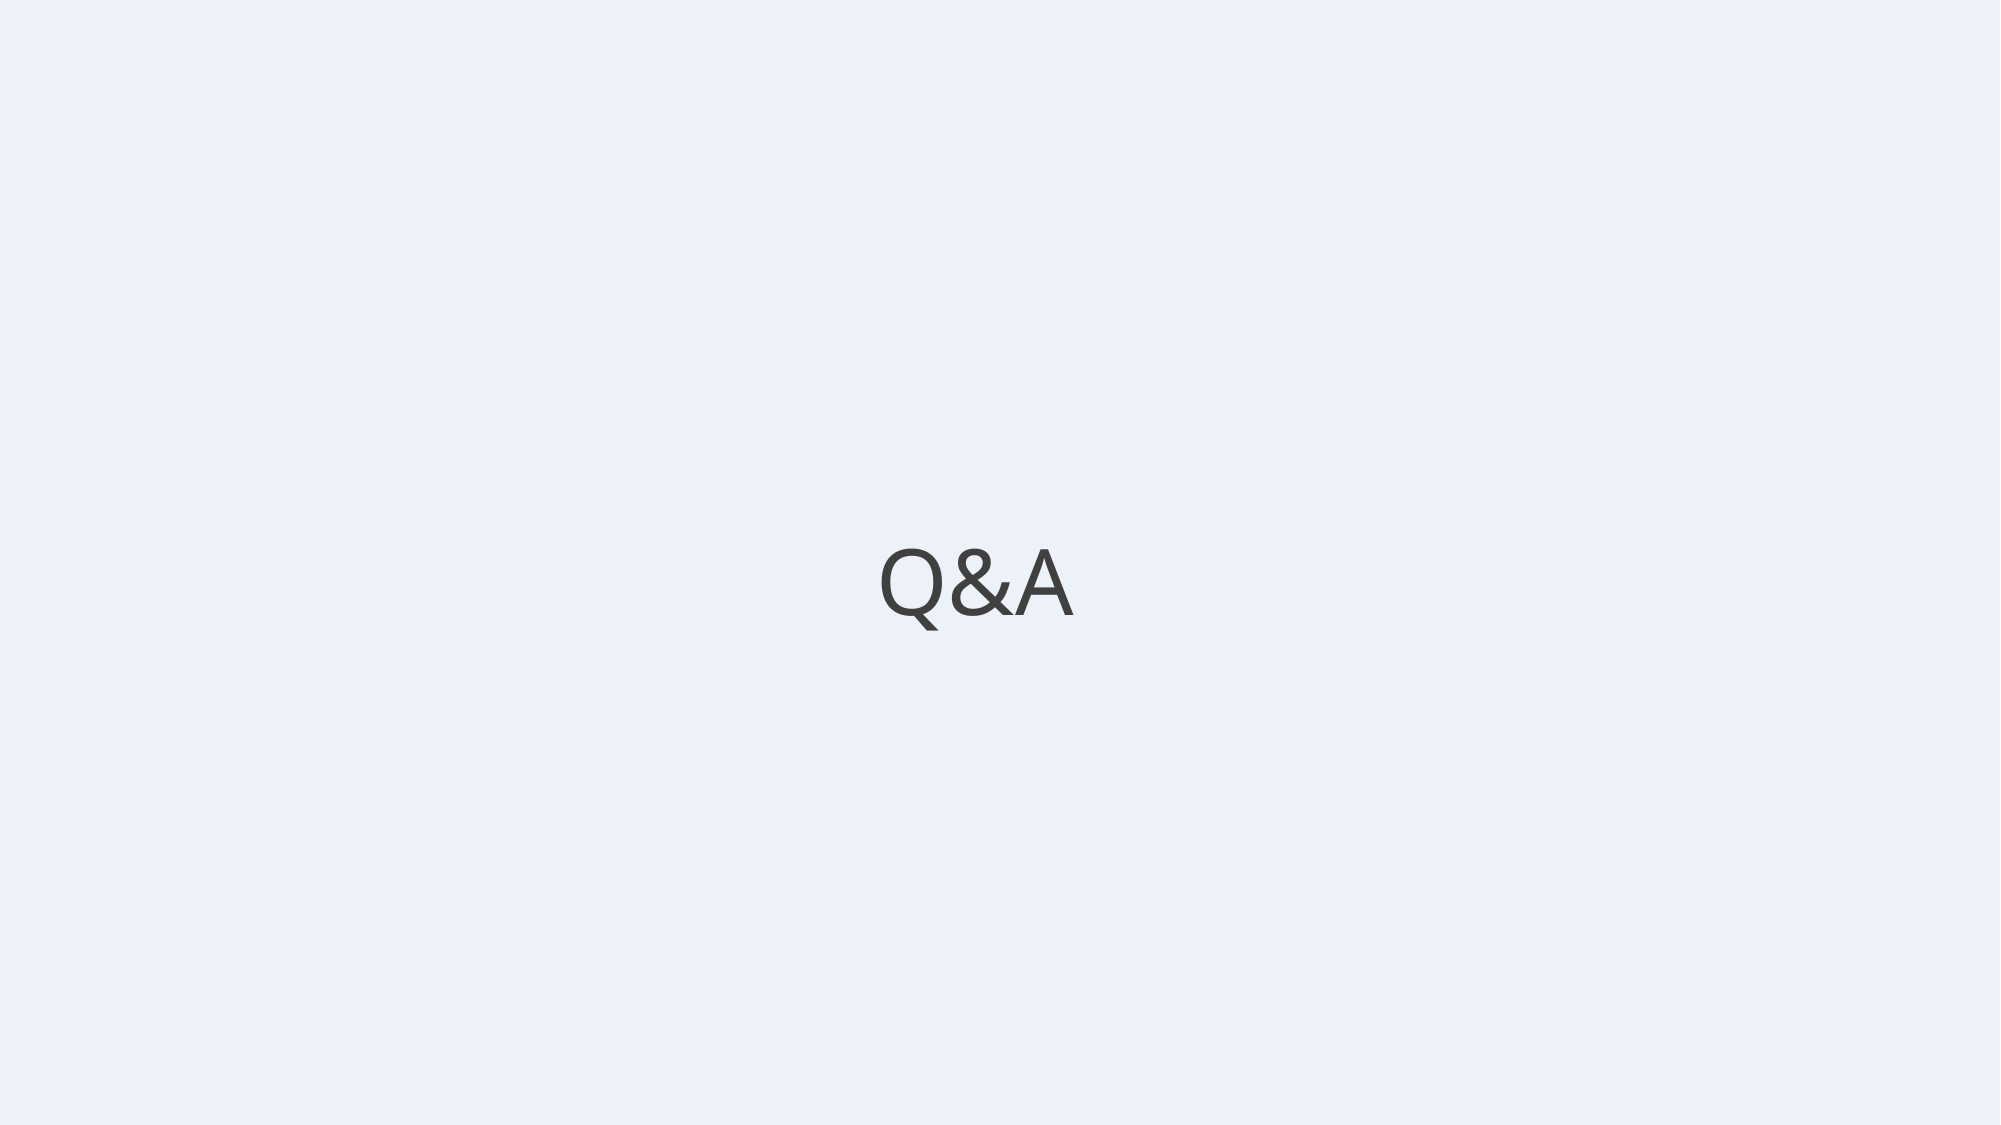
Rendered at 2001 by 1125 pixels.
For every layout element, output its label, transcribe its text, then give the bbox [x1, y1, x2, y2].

text_box Q&A [264, 461, 1686, 642]
